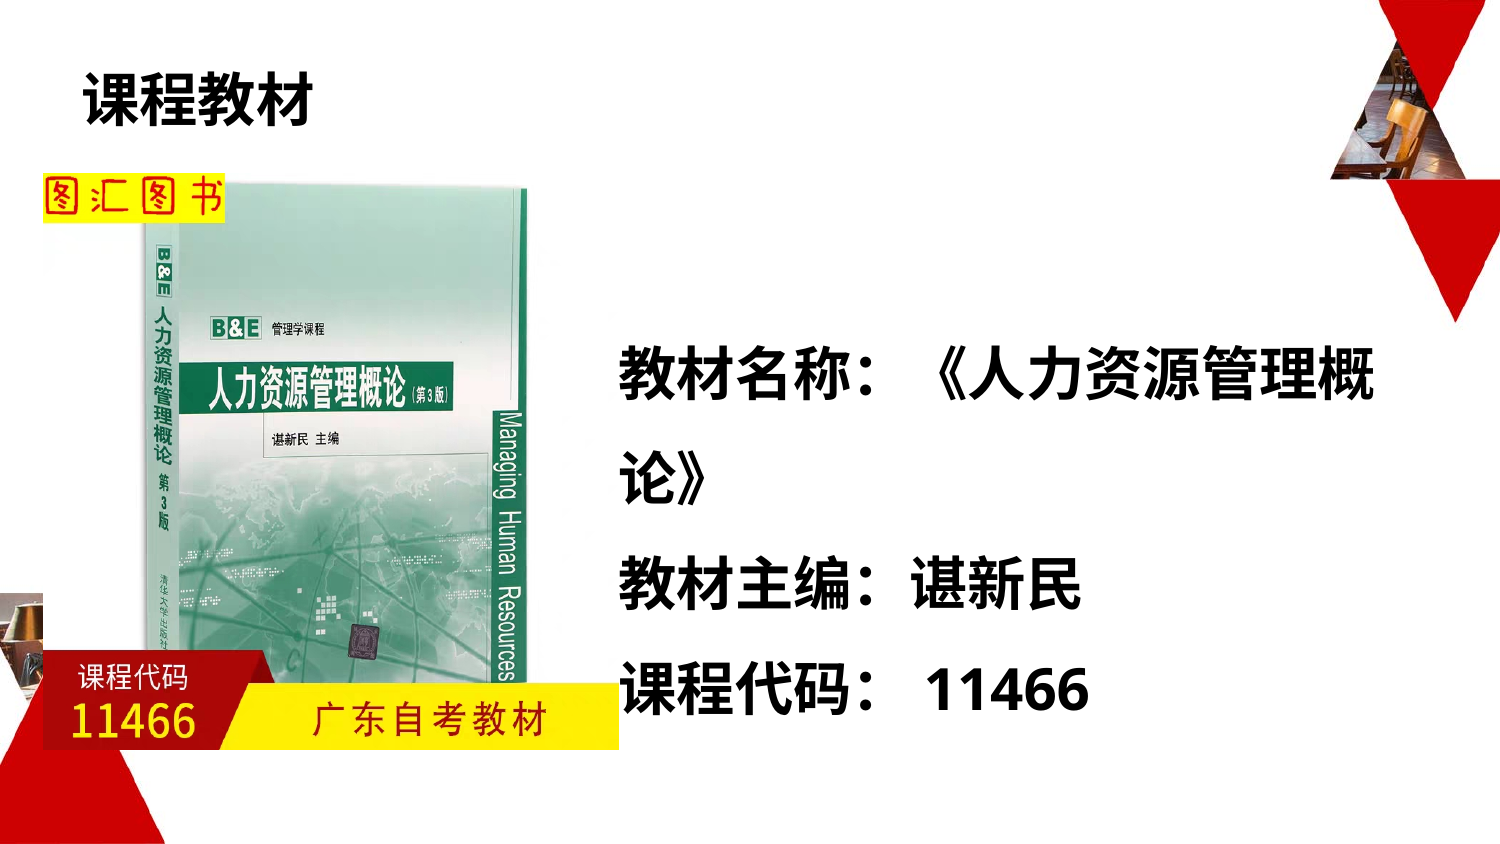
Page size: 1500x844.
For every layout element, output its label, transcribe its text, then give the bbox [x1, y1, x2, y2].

picture [0, 0, 1500, 844]
text_box 教材名称：《人力资源管理概论》 教材主编：谌新民 课程代码：11466 [624, 294, 1496, 730]
text_box 课程教材 [66, 55, 330, 141]
